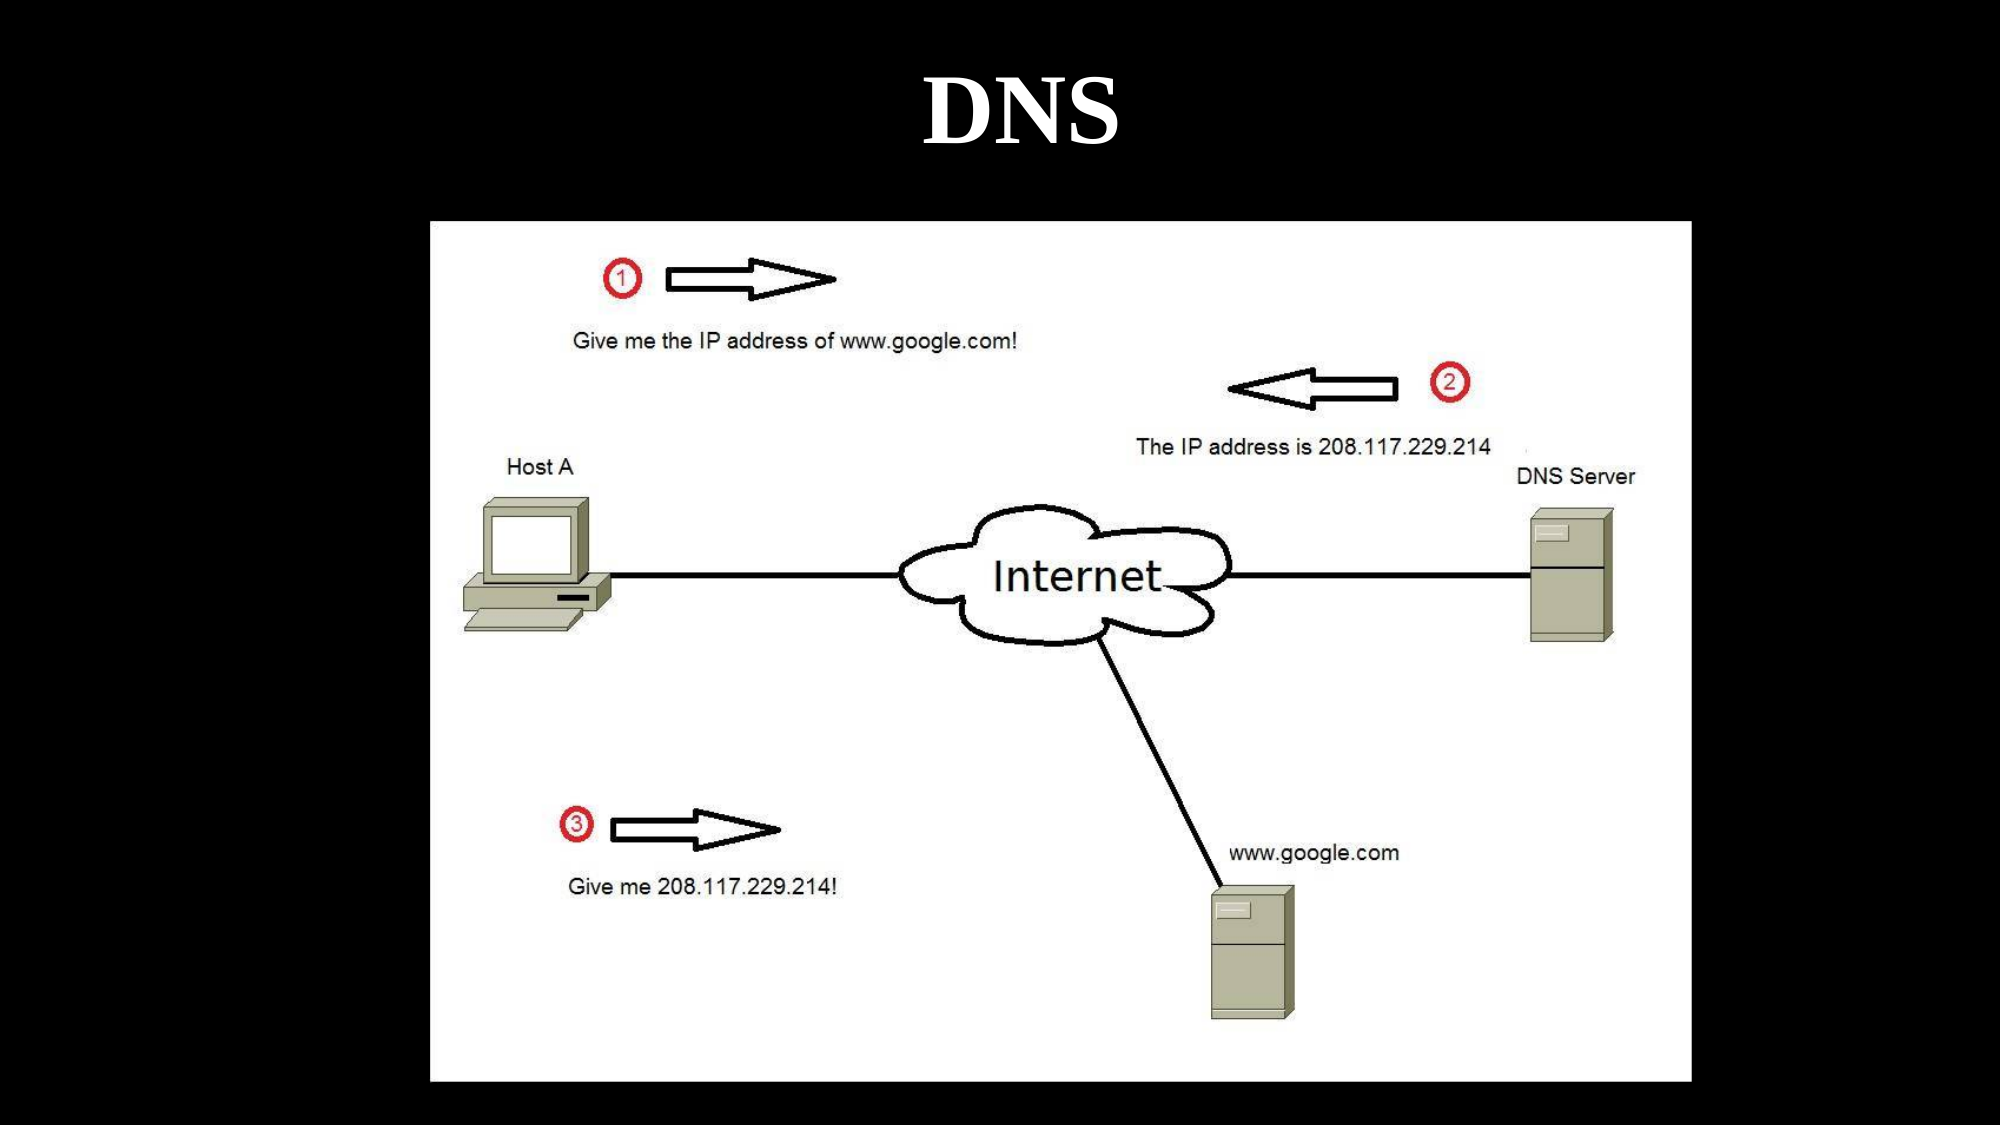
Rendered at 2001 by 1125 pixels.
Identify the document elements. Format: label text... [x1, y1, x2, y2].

picture [429, 220, 1693, 1083]
title DNS [147, 2, 1873, 221]
